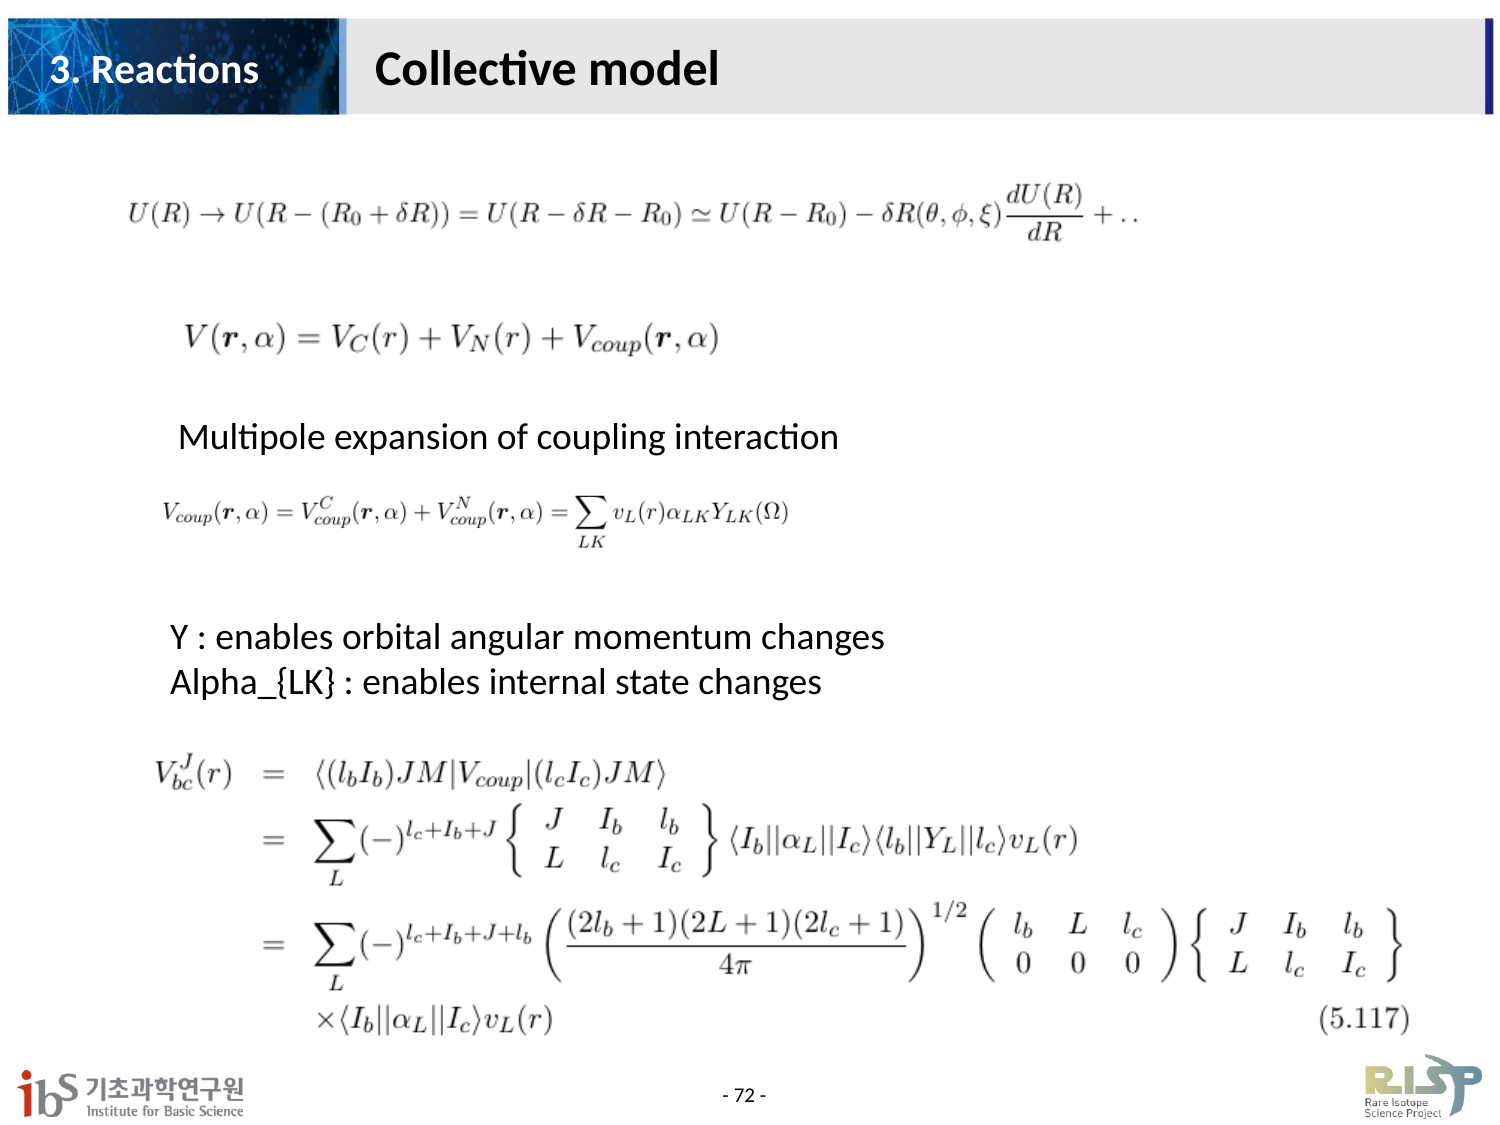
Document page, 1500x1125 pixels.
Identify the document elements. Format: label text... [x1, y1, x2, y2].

text_box Y : enables orbital angular momentum changes Alpha_{LK} : enables internal state changes [155, 604, 901, 710]
picture [2, 10, 1500, 130]
picture [112, 155, 1146, 252]
picture [147, 474, 801, 558]
picture [17, 1070, 243, 1117]
text_box Multipole expansion of coupling interaction [163, 404, 856, 465]
picture [164, 290, 743, 382]
picture [132, 730, 1482, 1119]
